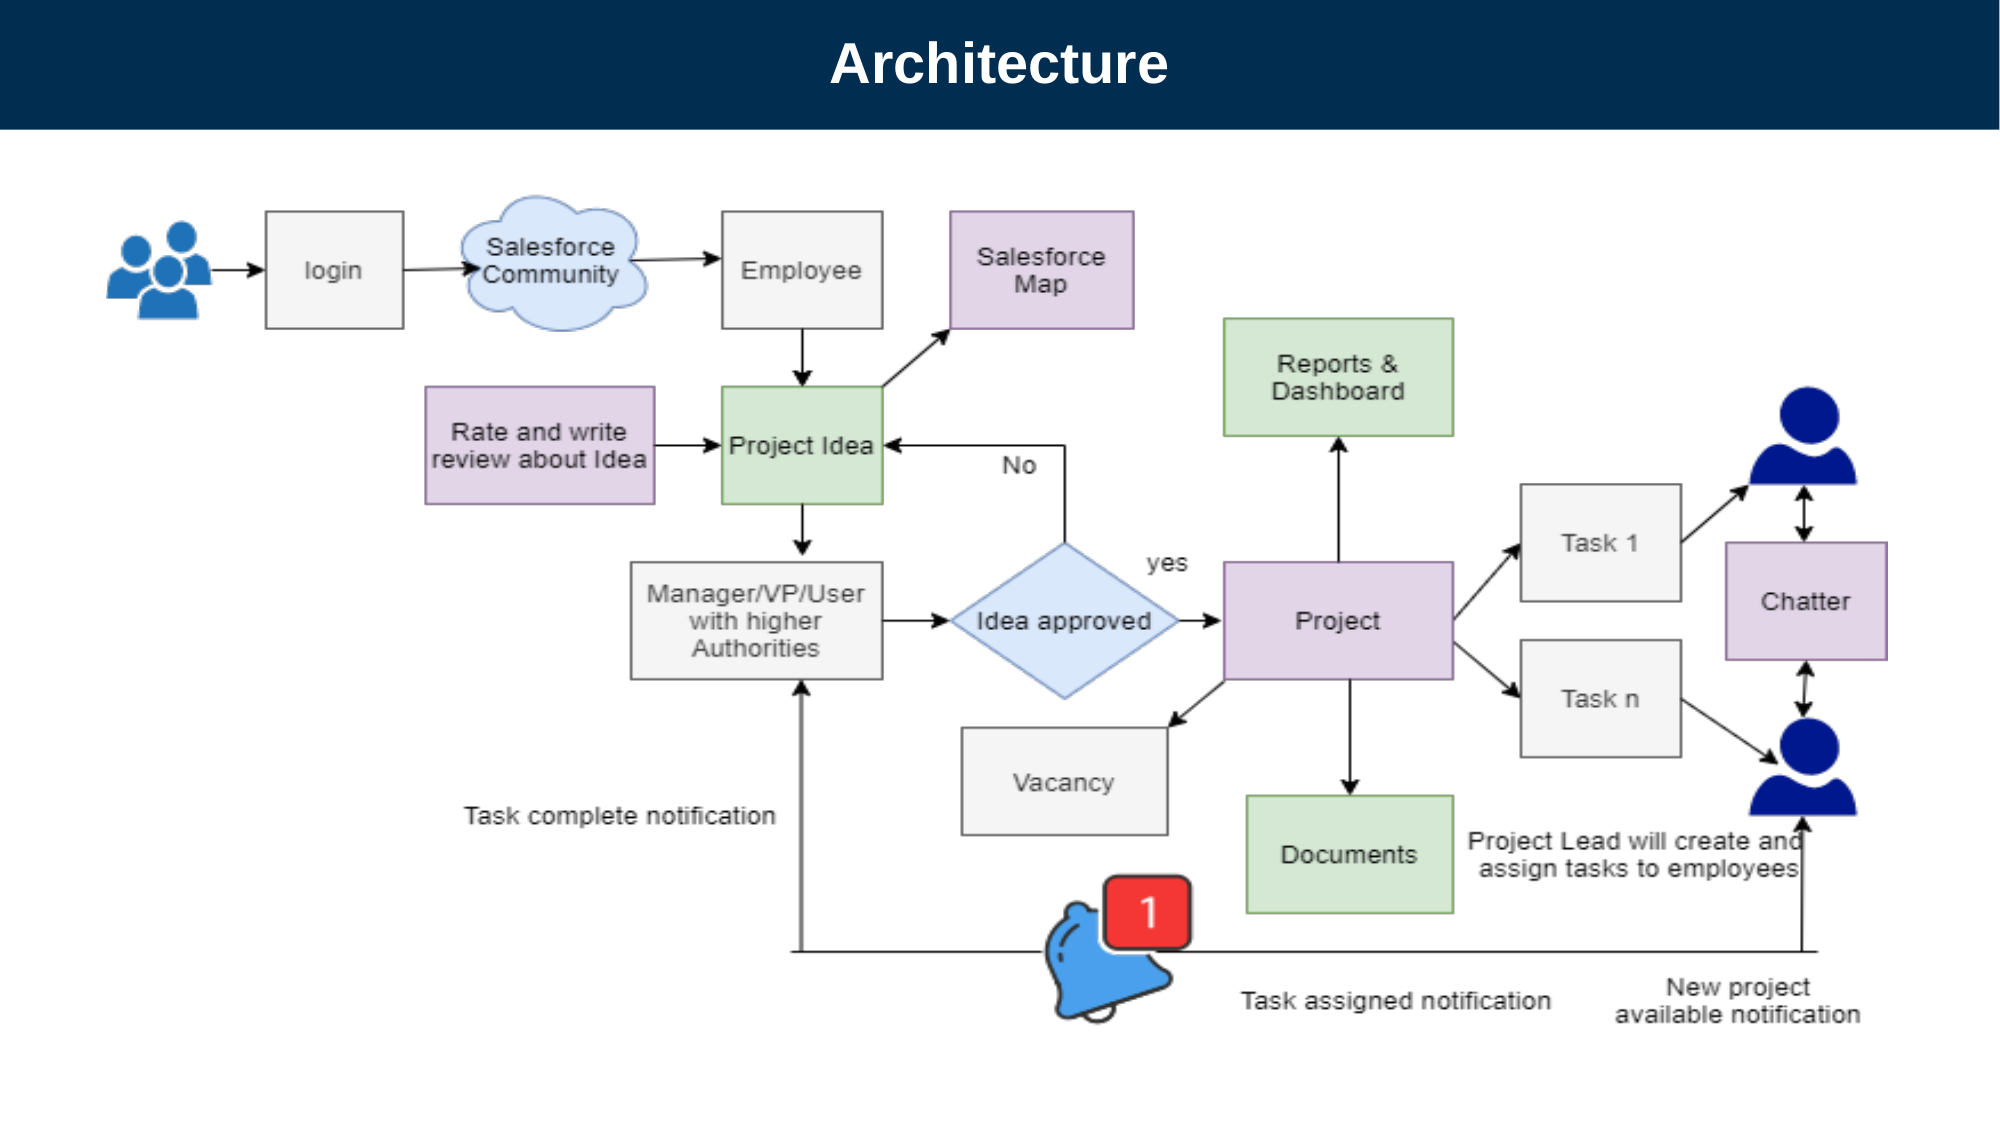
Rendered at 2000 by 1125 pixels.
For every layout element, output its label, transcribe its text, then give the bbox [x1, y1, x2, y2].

title Architecture [0, 18, 2000, 103]
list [105, 182, 1888, 1076]
